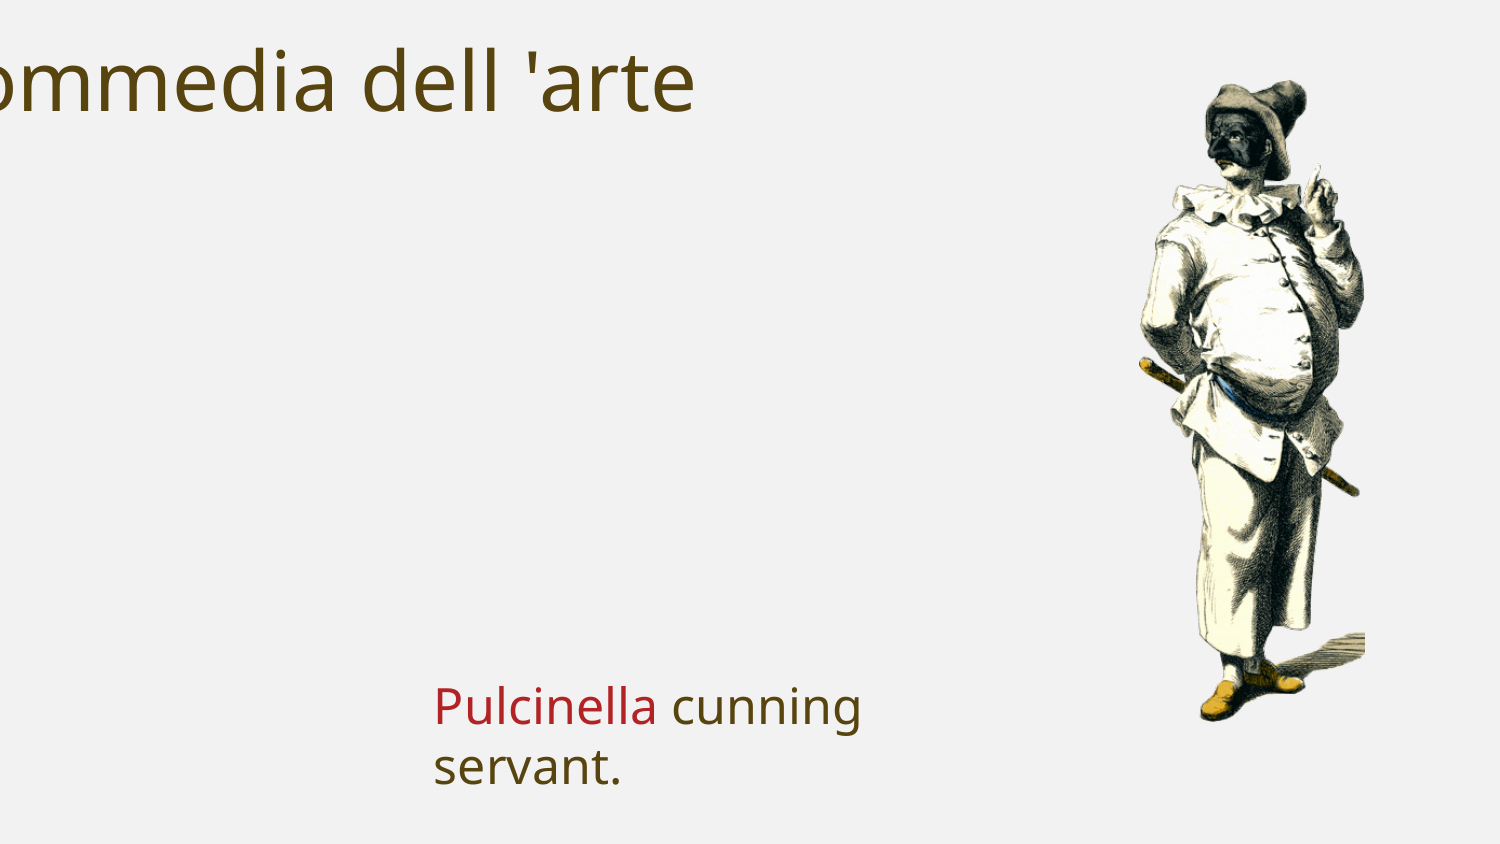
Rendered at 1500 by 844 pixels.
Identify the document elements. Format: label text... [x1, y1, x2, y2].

text_box Commedia dell 'arte [0, 20, 713, 135]
text_box Pulcinella cunning servant. [419, 667, 1069, 802]
picture [1139, 78, 1365, 723]
